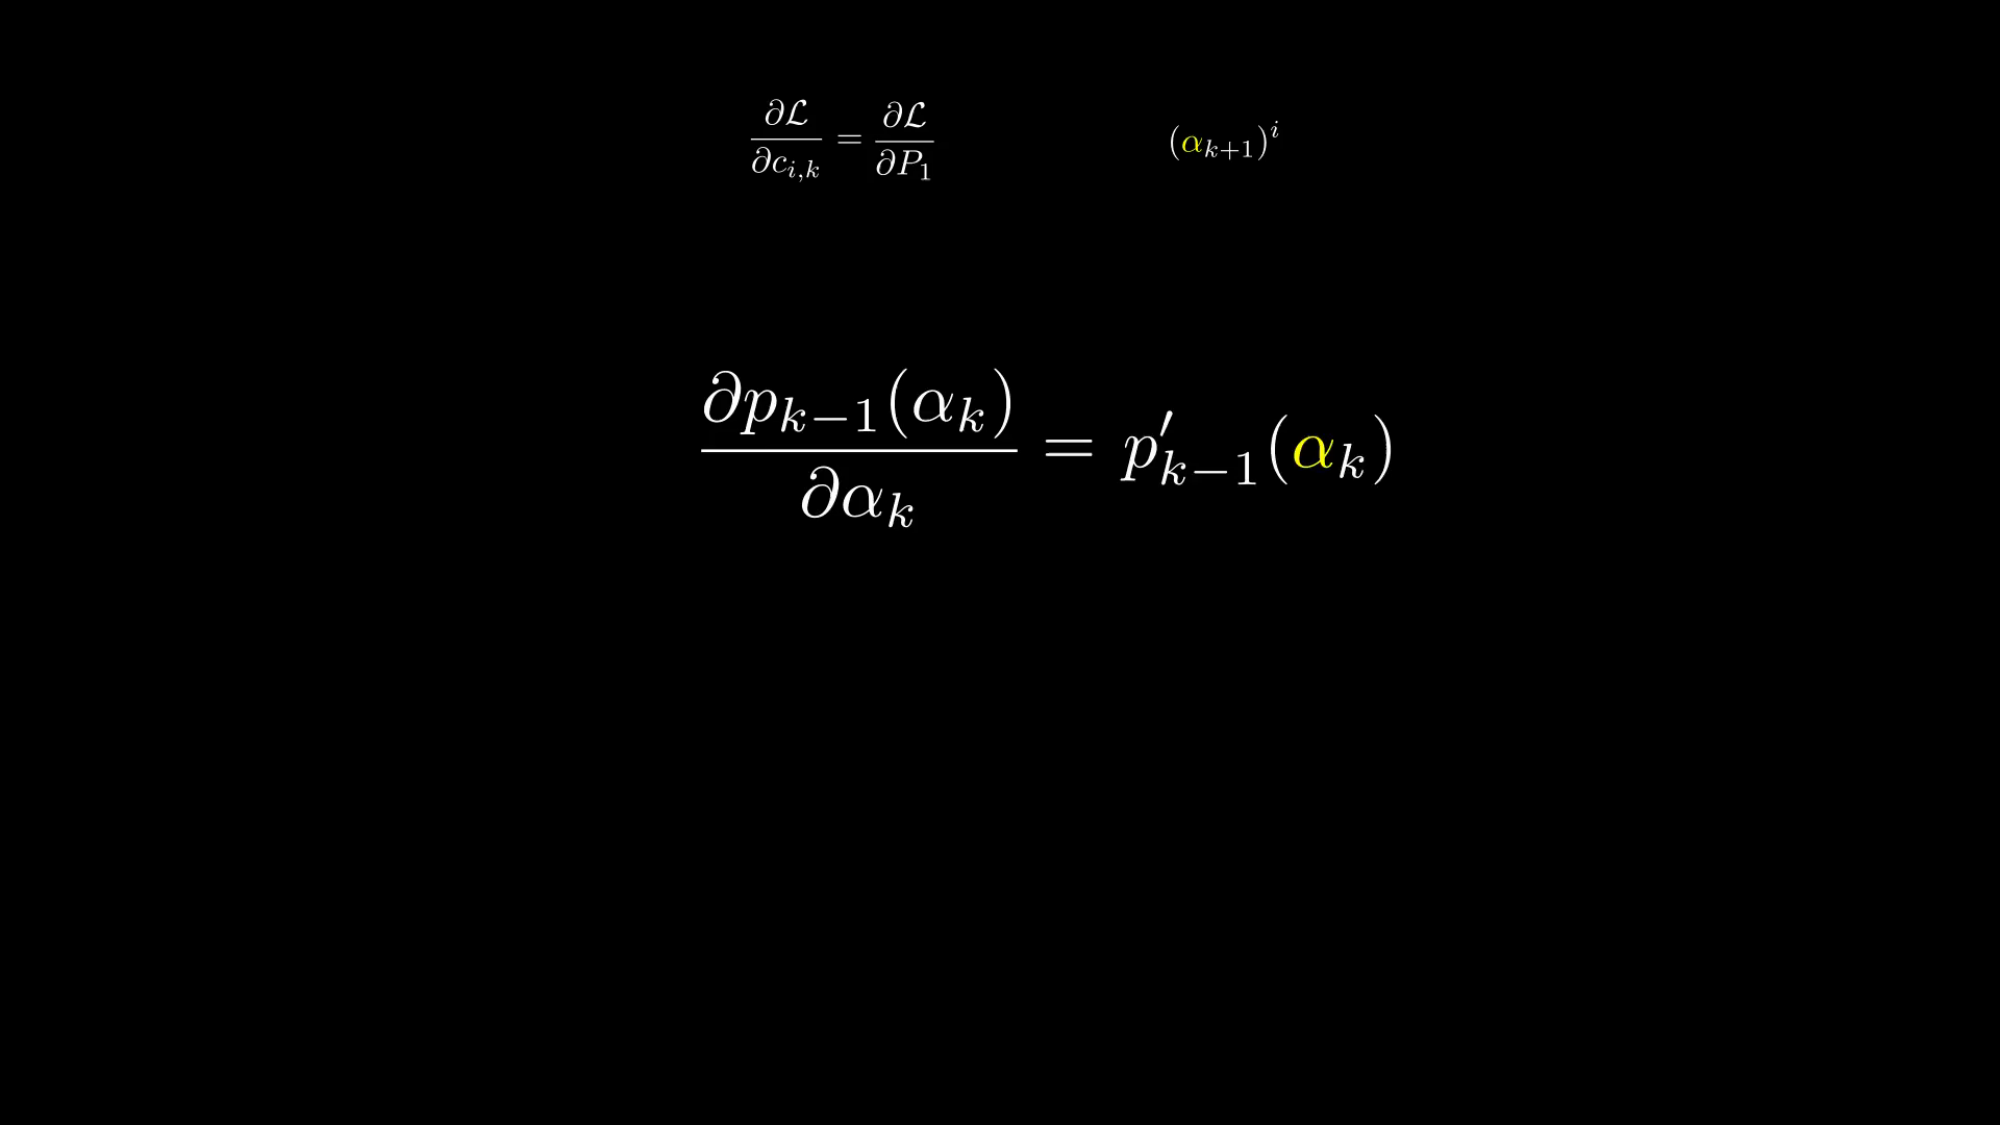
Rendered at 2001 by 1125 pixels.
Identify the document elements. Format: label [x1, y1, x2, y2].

text_box [0, 0, 2000, 1125]
